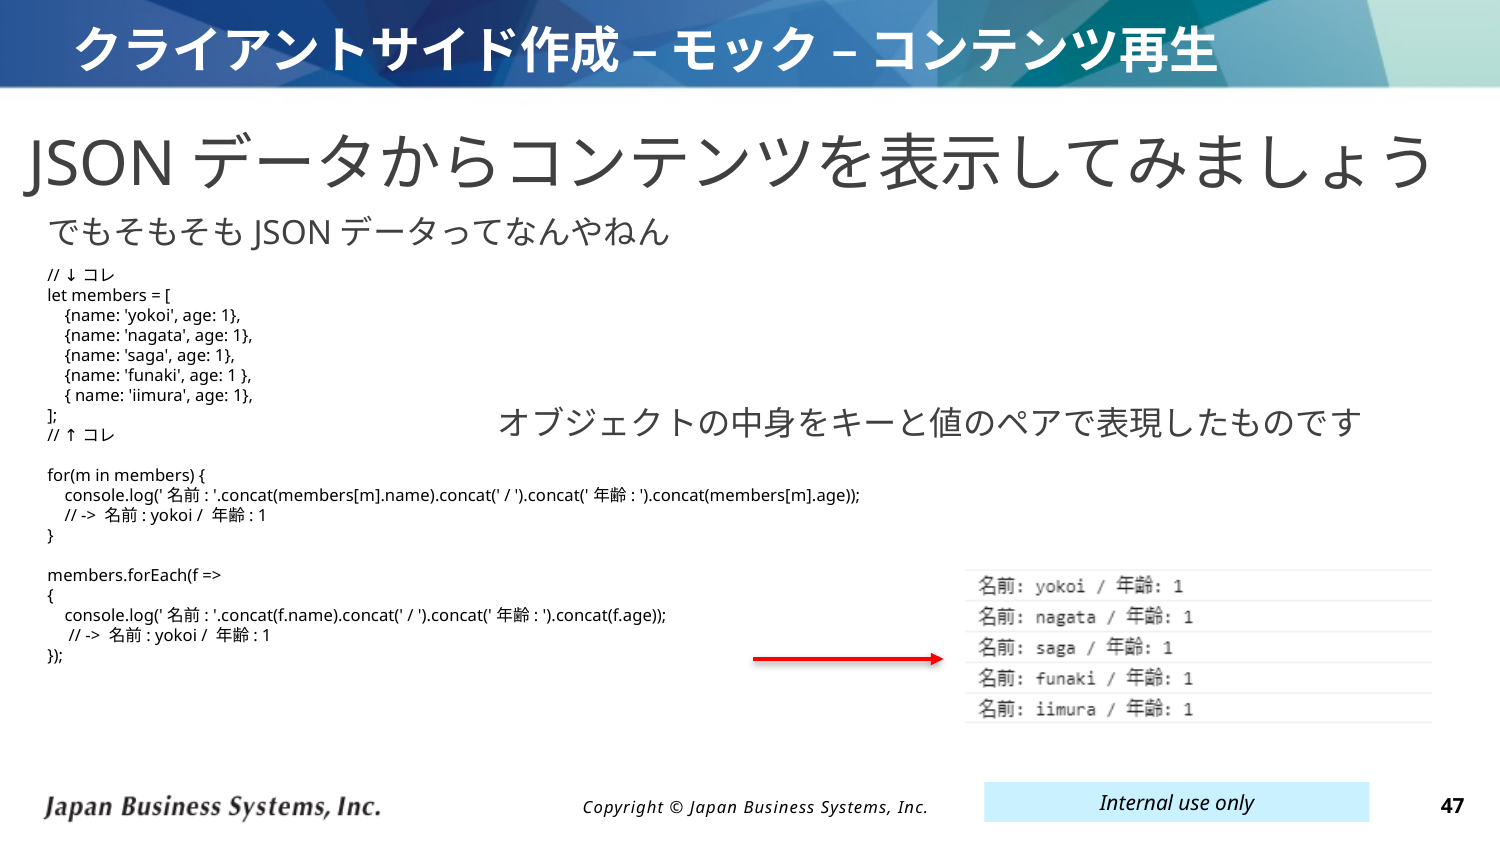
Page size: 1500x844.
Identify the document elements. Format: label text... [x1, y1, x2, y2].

text_box オブジェクトの中身をキーと値のペアで表現したものです [483, 394, 1394, 449]
title クライアントサイド作成 – モック – コンテンツ再生 [57, 10, 1441, 79]
text_box でもそもそもJSONデータってなんやねん [32, 203, 745, 257]
text_box // ↓コレ let members = [ {name: 'yokoi', age: 1}, {name: 'nagata', age: 1}, {name: 'saga', age: 1}, {name: 'funaki', age: 1 }, { name: 'iimura', age: 1}, ]; // ↑コレ for(m in members) { console.log('名前: '.concat(members[m].name).concat(' / ').concat('年齢: ').concat(members[m].age)); // -> 名前: yokoi / 年齢: 1 } members.forEach(f => { console.log('名前: '.concat(f.name).concat(' / ').concat('年齢: ').concat(f.age)); // -> 名前: yokoi / 年齢: 1 }); [32, 257, 944, 672]
picture [0, 0, 1500, 844]
list JSONデータからコンテンツを表示してみましょう [13, 115, 1475, 211]
